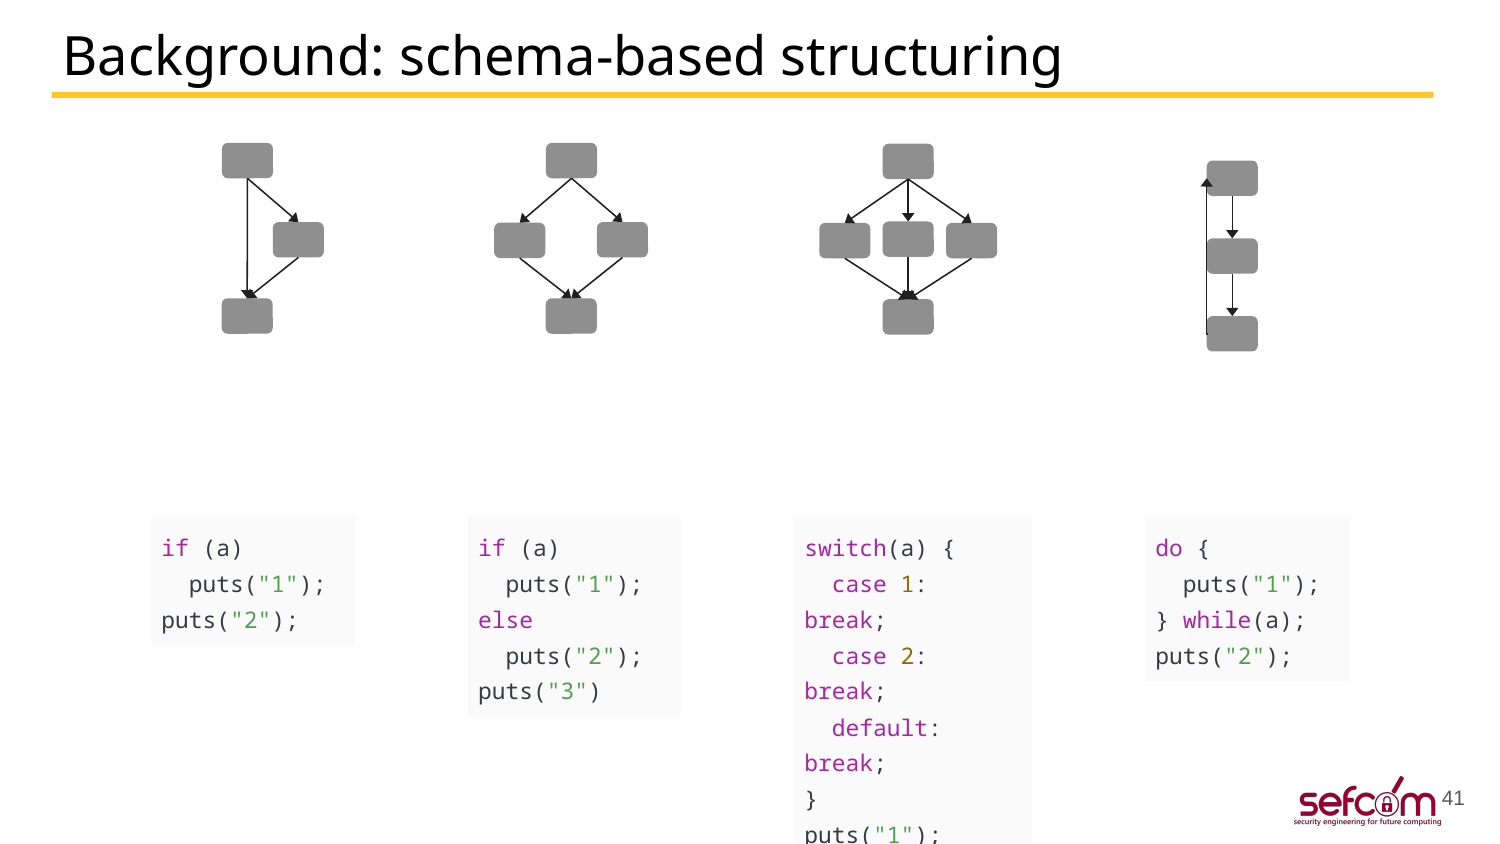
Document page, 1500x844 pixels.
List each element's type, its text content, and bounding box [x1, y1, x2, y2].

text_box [844, 258, 909, 300]
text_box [150, 516, 1350, 726]
text_box [1206, 160, 1258, 197]
text_box [51, 91, 1434, 98]
text_box Background: schema-based structuring [51, 16, 1434, 83]
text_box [844, 178, 906, 224]
text_box [882, 143, 934, 177]
text_box [221, 298, 273, 334]
text_box [882, 230, 934, 256]
text_box [1215, 238, 1258, 274]
picture [1294, 776, 1442, 827]
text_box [248, 178, 299, 223]
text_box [1206, 178, 1210, 335]
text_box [519, 178, 572, 223]
text_box [946, 222, 998, 259]
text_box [246, 257, 299, 299]
text_box [272, 222, 324, 258]
text_box [819, 222, 871, 259]
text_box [519, 257, 572, 299]
text_box [545, 142, 598, 176]
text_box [572, 257, 623, 299]
text_box [882, 307, 934, 335]
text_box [574, 178, 623, 223]
text_box [494, 222, 546, 259]
slide_number 41 [1389, 764, 1480, 830]
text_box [910, 258, 972, 300]
text_box [596, 222, 649, 258]
text_box [1206, 316, 1258, 352]
text_box [545, 307, 597, 334]
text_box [908, 178, 972, 224]
text_box [221, 142, 274, 179]
